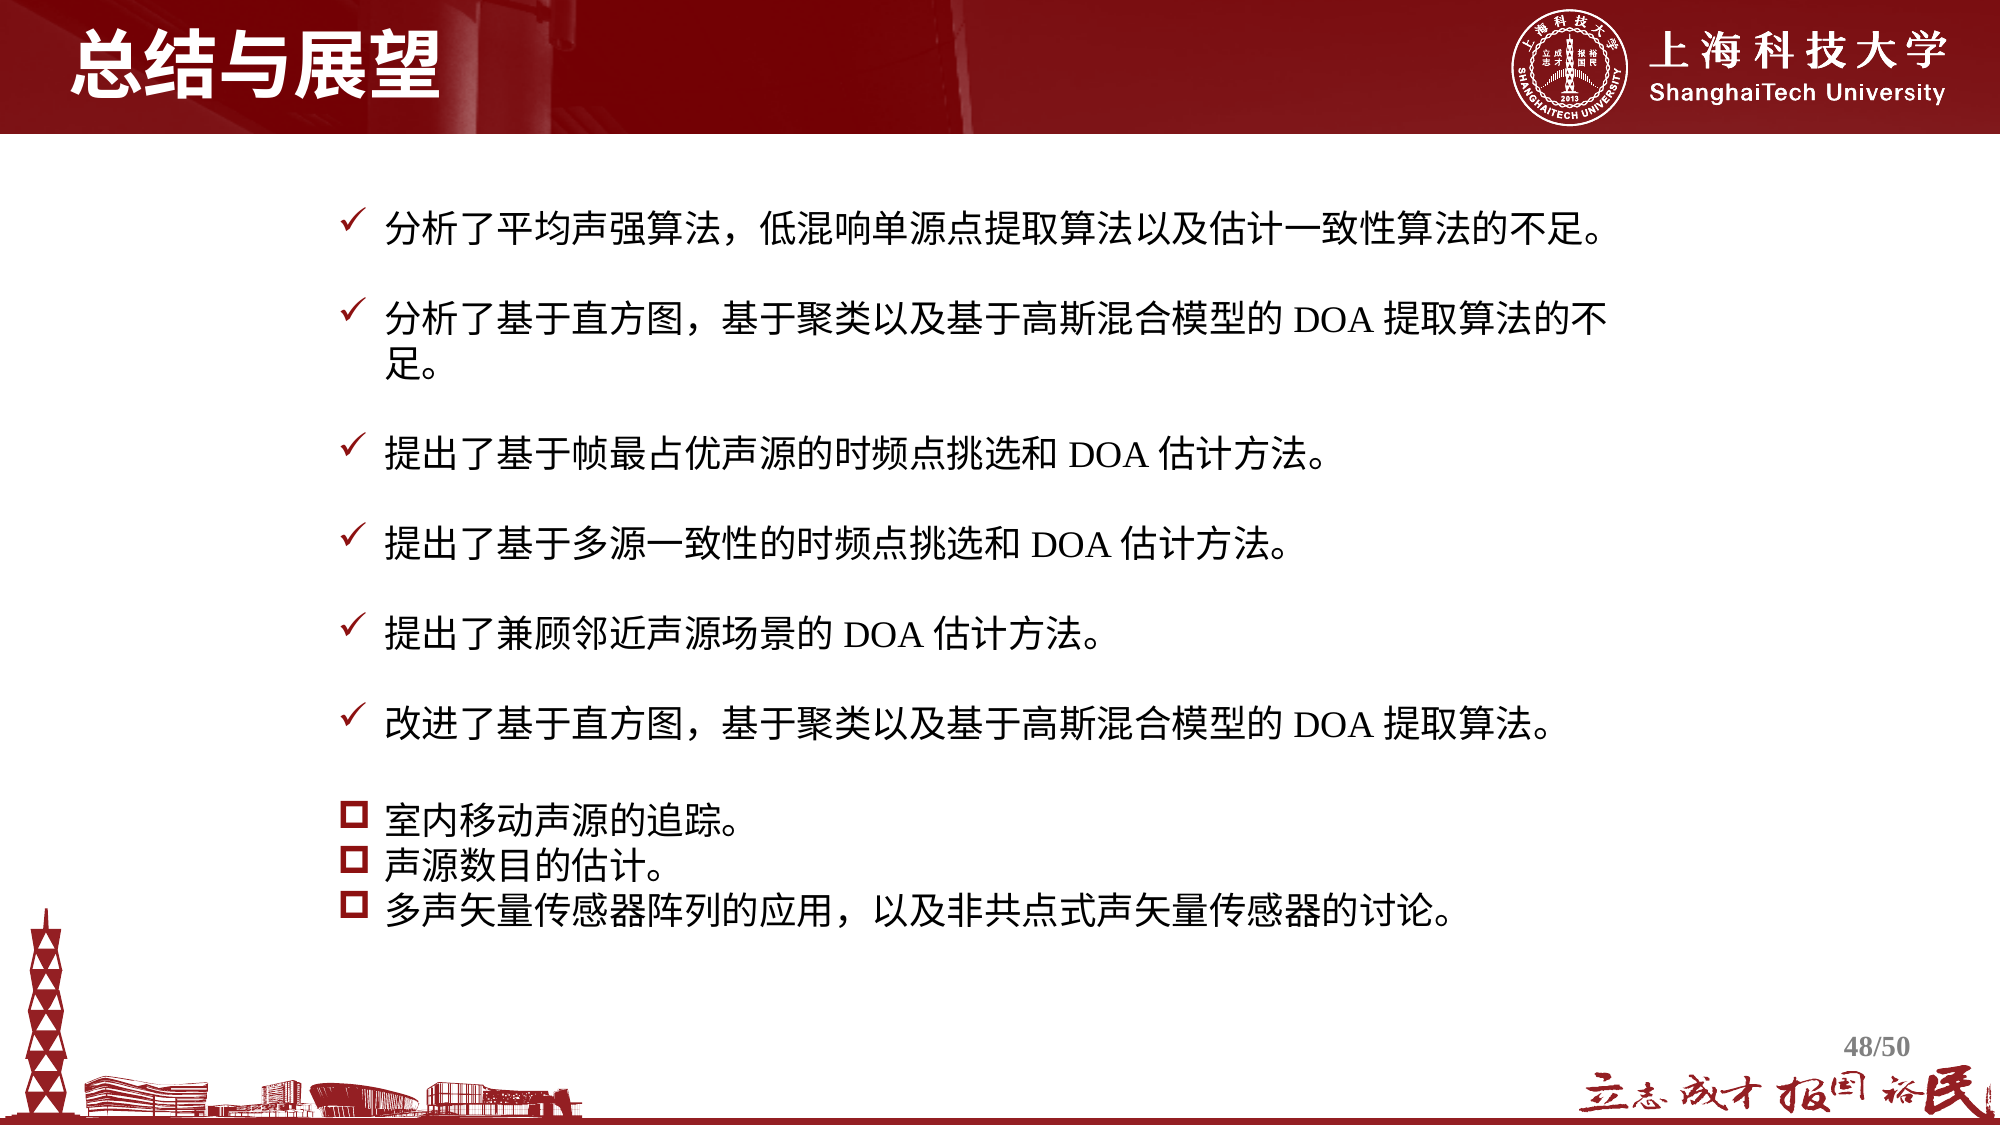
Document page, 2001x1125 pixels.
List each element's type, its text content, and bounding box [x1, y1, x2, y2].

text_box 分析了平均声强算法，低混响单源点提取算法以及估计一致性算法的不足。 分析了基于直方图，基于聚类以及基于高斯混合模型的DOA提取算法的不足。 提出了基于帧最占优声源的时频点挑选和DOA估计方法。 提出了基于多源一致性的时频点挑选和DOA估计方法。 提出了兼顾邻近声源场景的DOA估计方法。 改进了基于直方图，基于聚类以及基于高斯混合模型的DOA提取算法。 [322, 197, 1649, 753]
title 总结与展望 [53, 16, 1477, 121]
slide_number 48/50 [1476, 1014, 1926, 1075]
text_box 室内移动声源的追踪。 声源数目的估计。 多声矢量传感器阵列的应用，以及非共点式声矢量传感器的讨论。 [322, 790, 1620, 940]
